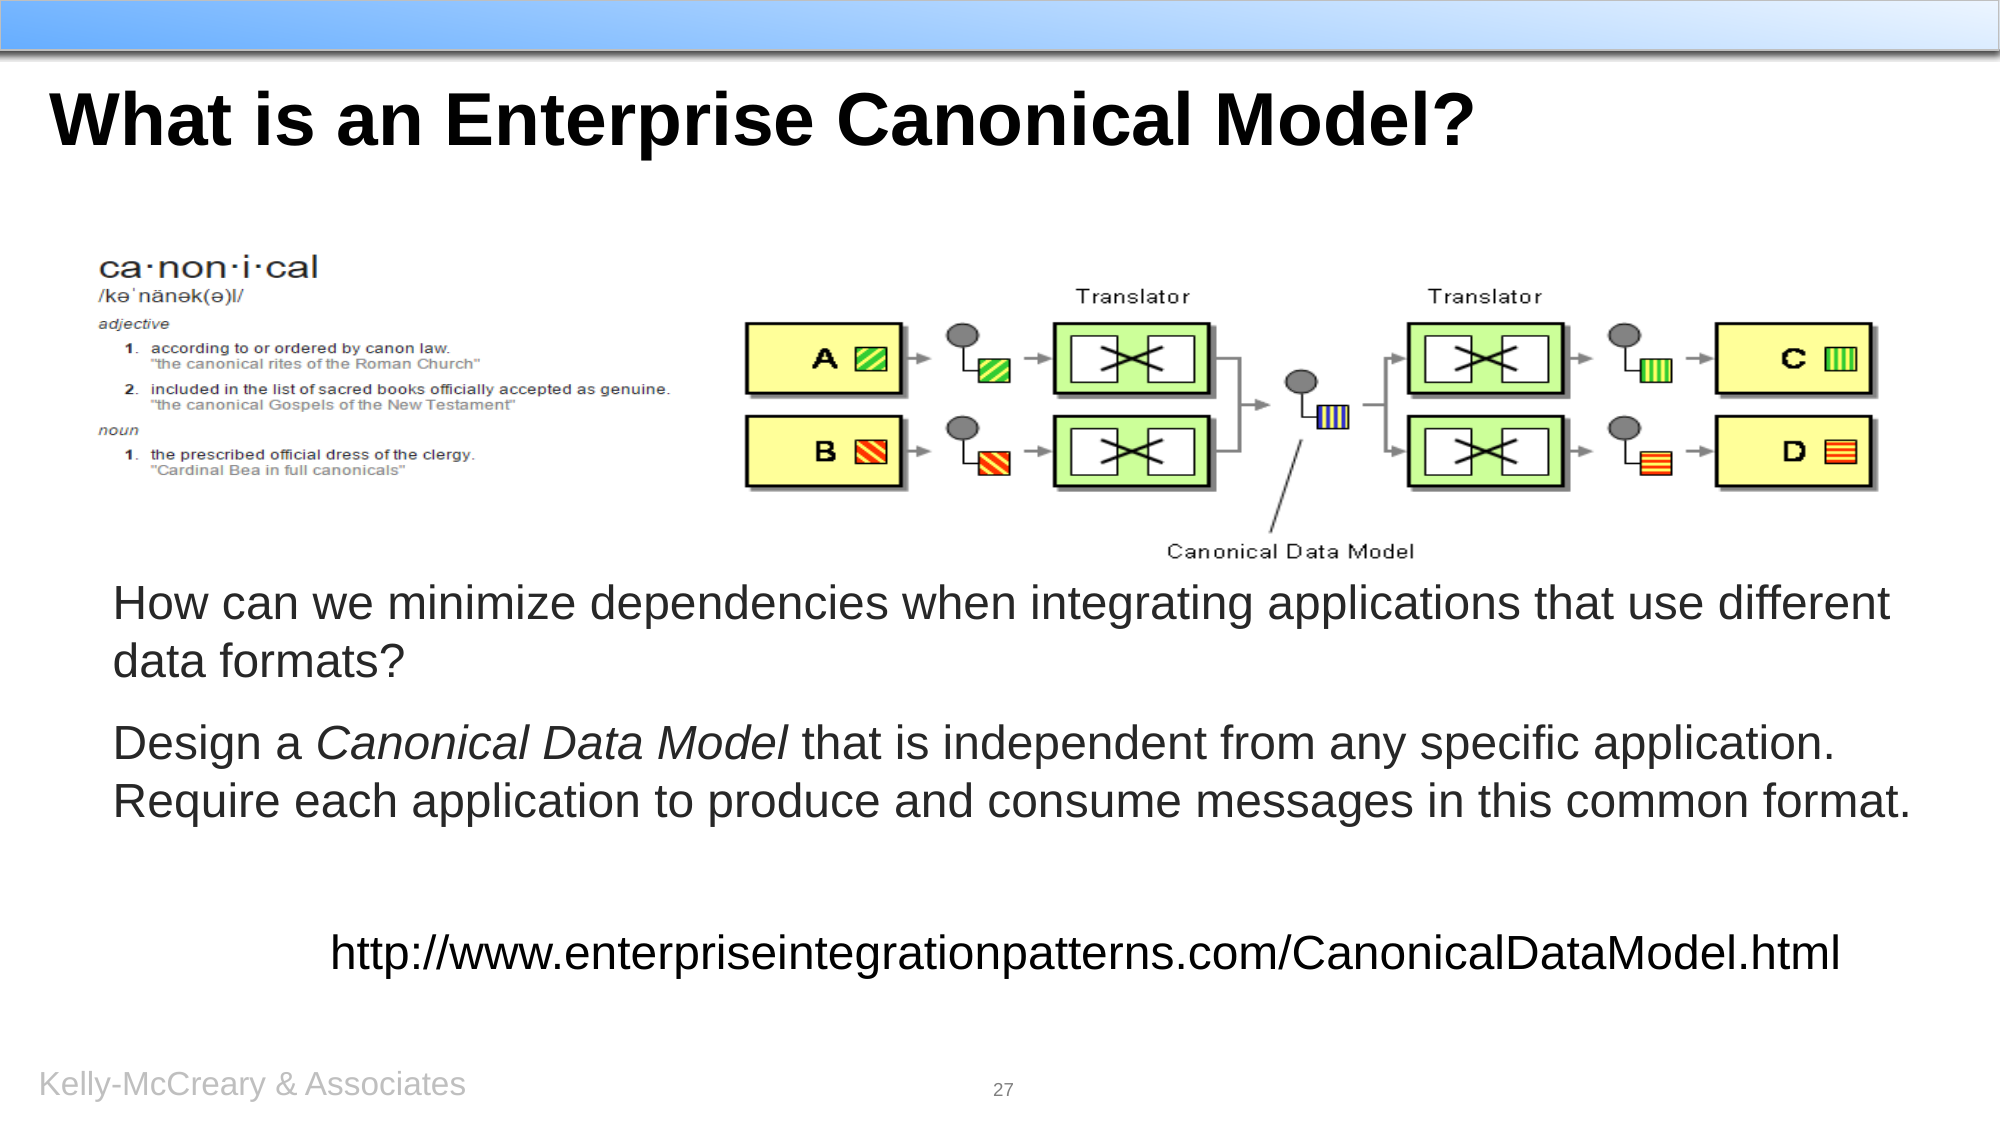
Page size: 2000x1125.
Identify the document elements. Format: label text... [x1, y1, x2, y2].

picture [81, 248, 684, 495]
picture [733, 276, 1900, 576]
list How can we minimize dependencies when integrating applications that use different data formats? Design a Canonical Data Model that is independent from any specific application. Require each application to produce and consume messages in this common format. [97, 571, 1917, 894]
text_box http://www.enterpriseintegrationpatterns.com/CanonicalDataModel.html [315, 913, 1859, 986]
title What is an Enterprise Canonical Model? [49, 77, 1583, 177]
